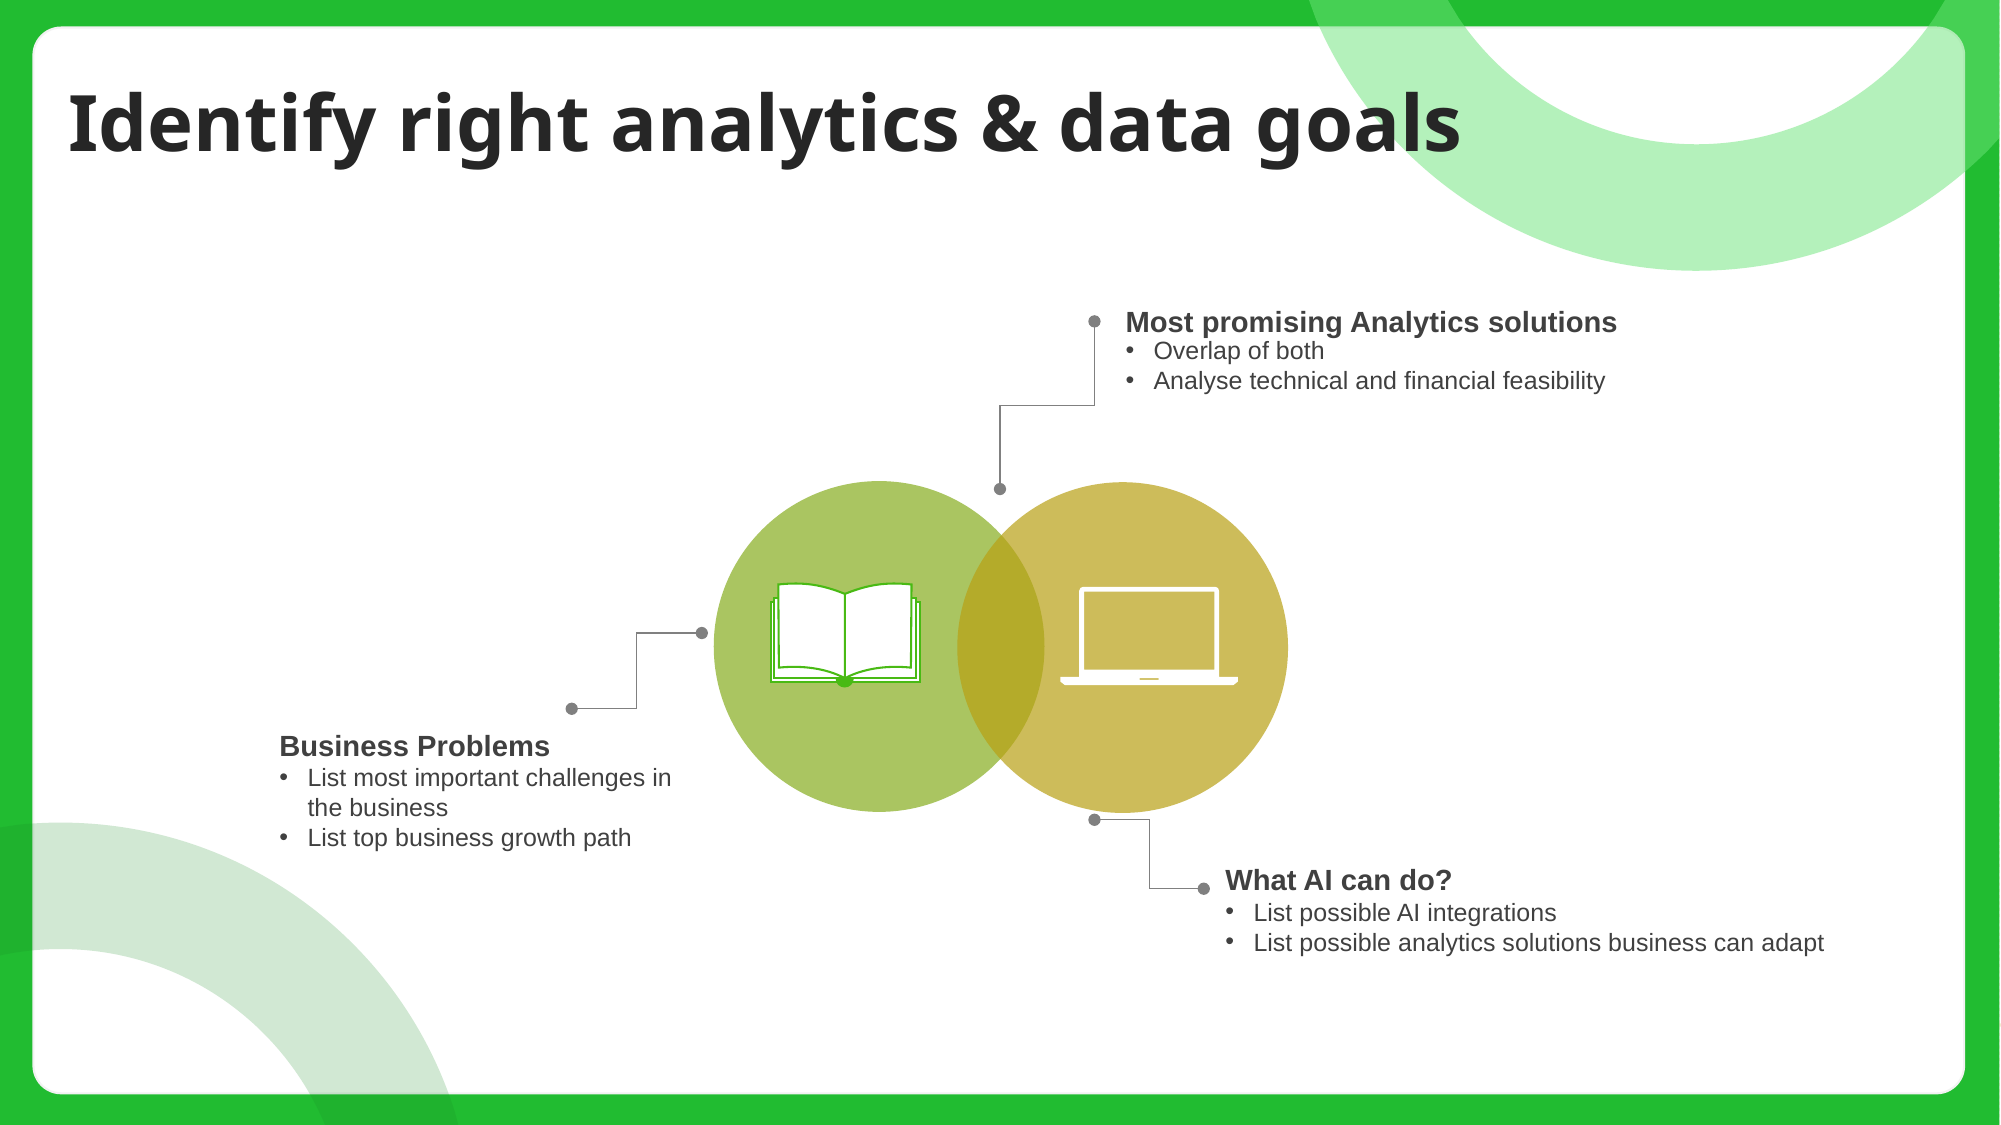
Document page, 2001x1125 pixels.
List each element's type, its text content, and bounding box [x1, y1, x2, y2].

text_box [770, 584, 921, 687]
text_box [1094, 819, 1204, 889]
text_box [1110, 295, 1791, 403]
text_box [713, 481, 1288, 813]
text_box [264, 719, 725, 861]
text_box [963, 357, 1131, 453]
list Identify right analytics & data goals [53, 55, 1952, 175]
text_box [1210, 853, 1887, 965]
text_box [571, 633, 702, 709]
